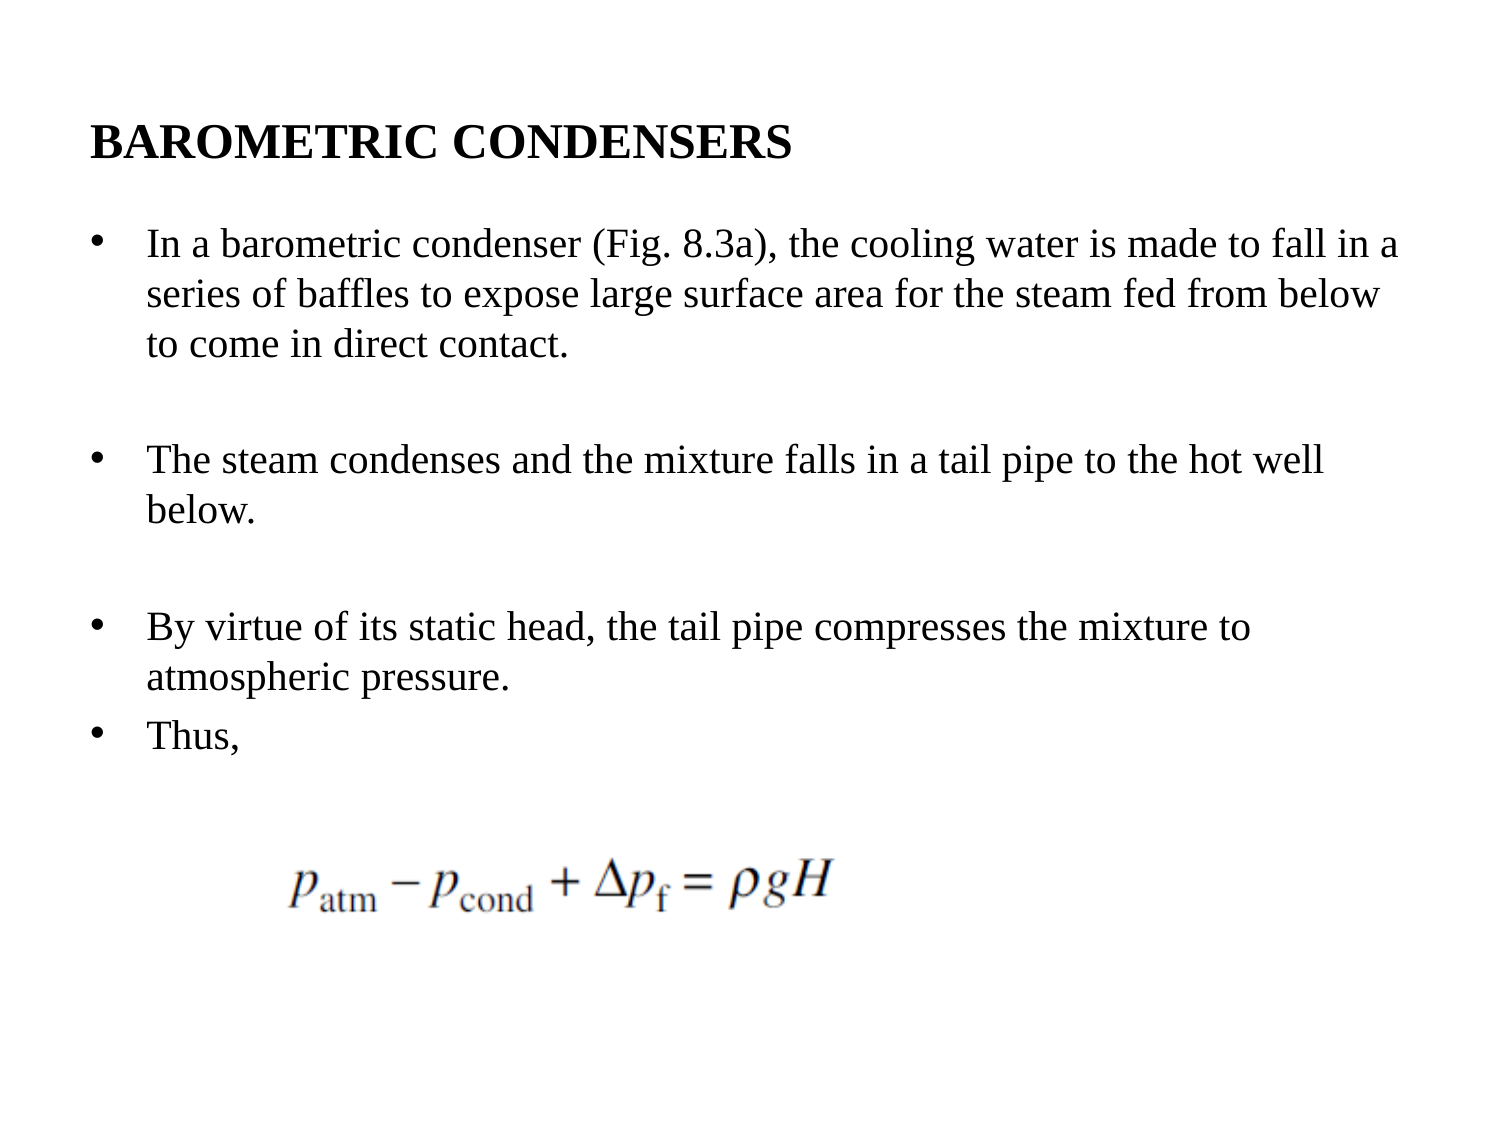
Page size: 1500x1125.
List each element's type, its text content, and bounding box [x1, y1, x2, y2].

picture [277, 857, 906, 922]
list In a barometric condenser (Fig. 8.3a), the cooling water is made to fall in a series of baffles to expose large surface area for the steam fed from below to come in direct contact. The steam condenses and the mixture falls in a tail pipe to the hot well below. By virtue of its static head, the tail pipe compresses the mixture to atmospheric pressure. Thus, [75, 233, 1425, 1005]
title BAROMETRIC CONDENSERS [75, 45, 1425, 233]
